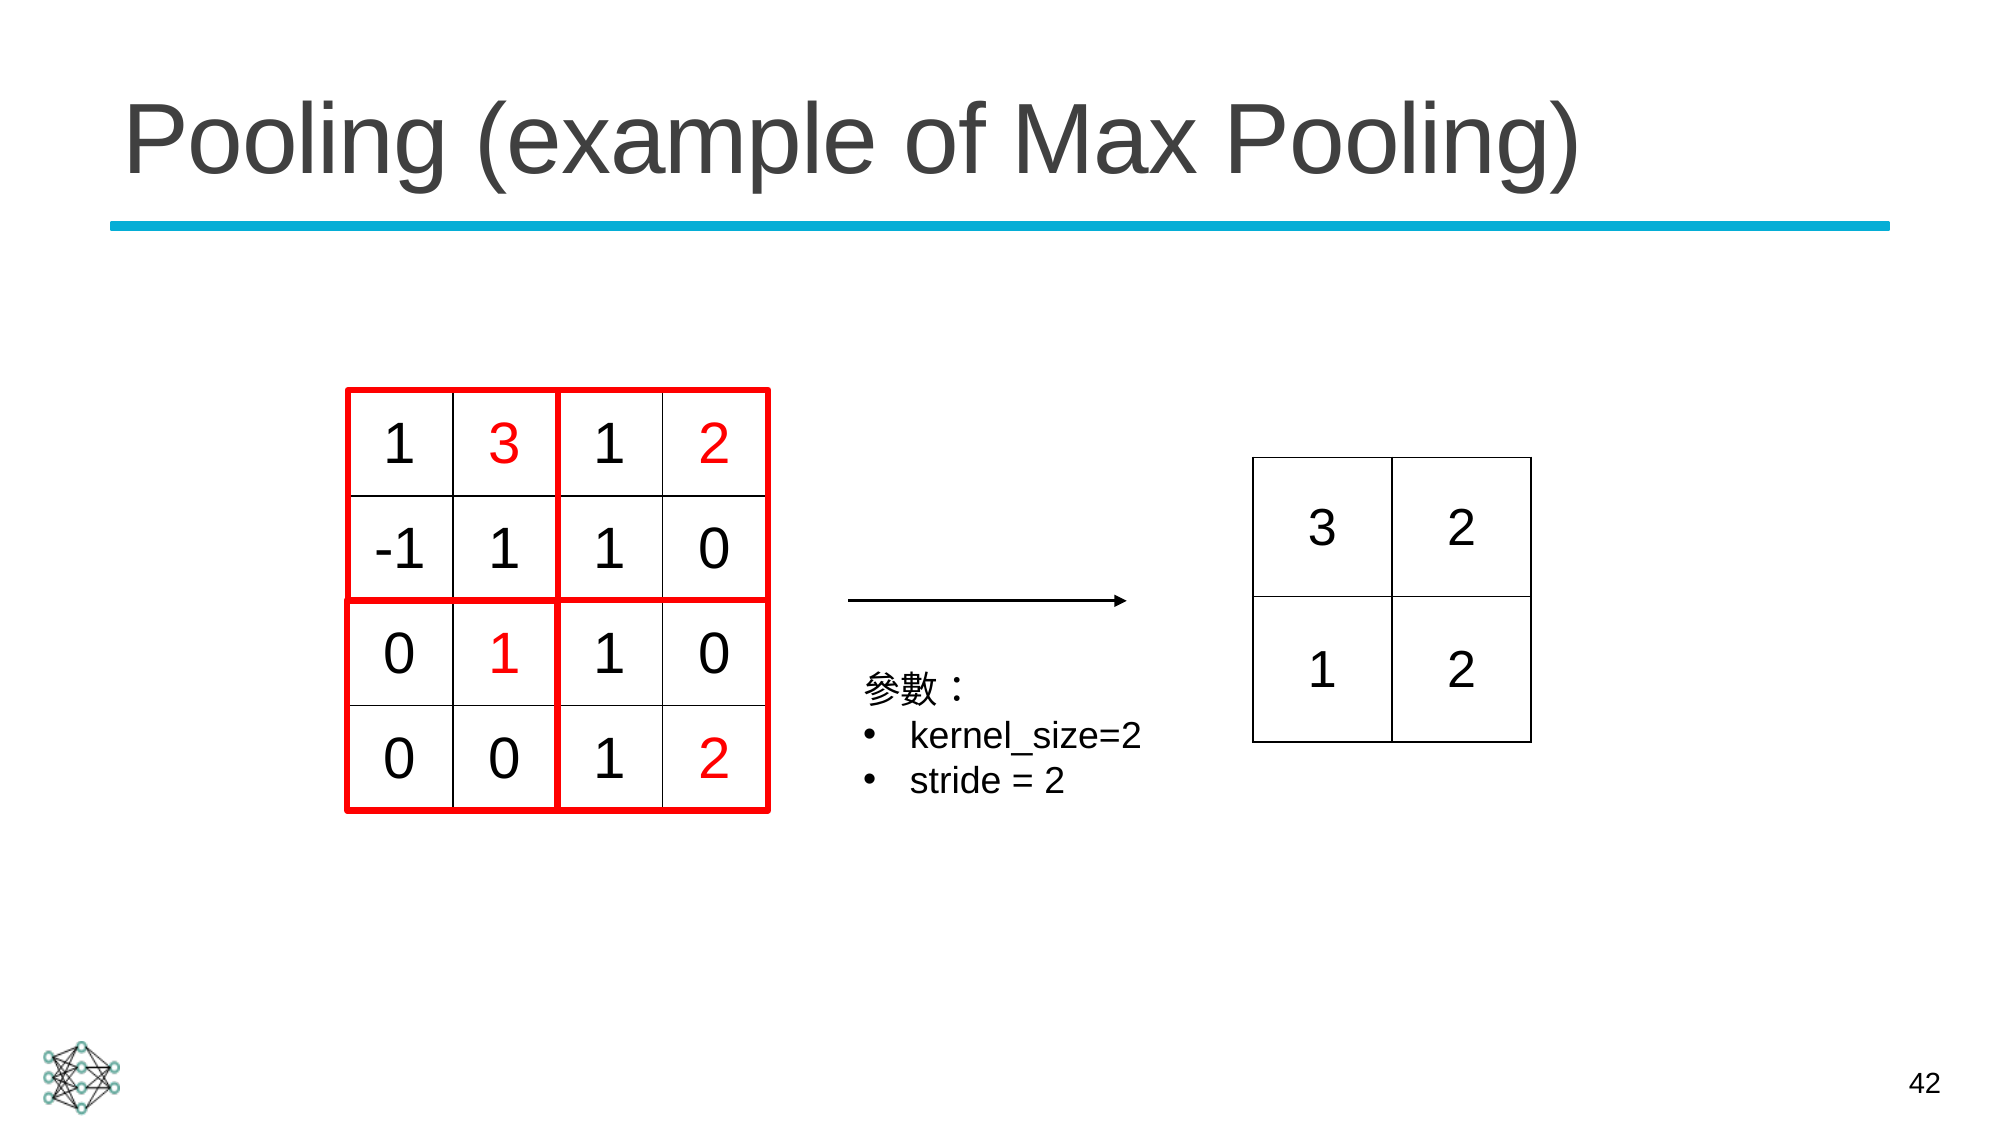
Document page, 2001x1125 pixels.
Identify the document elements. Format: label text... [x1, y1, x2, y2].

table_header 2 [1393, 458, 1530, 596]
table_header 3 [1254, 458, 1391, 596]
table_cell 1 [1254, 597, 1391, 741]
text_box [556, 599, 769, 812]
table_cell 2 [1393, 597, 1530, 741]
text_box 參數： kernel_size=2 stride = 2 [848, 658, 1300, 809]
text_box [346, 389, 556, 599]
text_box [346, 599, 556, 812]
text_box [556, 388, 769, 599]
slide_number 42 [1740, 1052, 1957, 1113]
title Pooling (example of Max Pooling) [107, 58, 1899, 228]
picture [43, 1041, 120, 1116]
